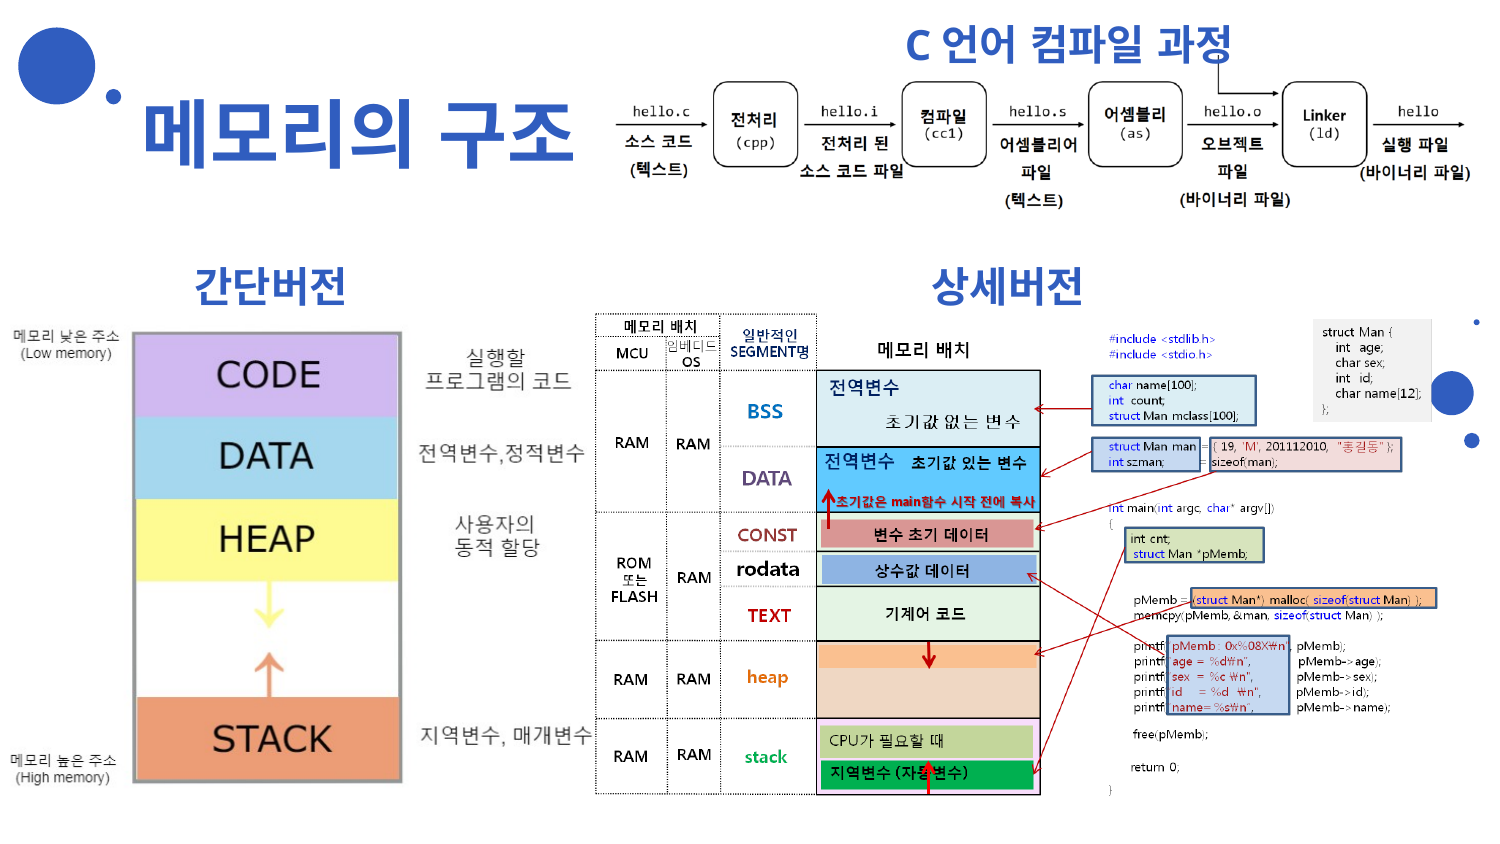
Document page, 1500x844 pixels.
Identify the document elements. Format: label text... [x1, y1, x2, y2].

text_box 간단버전 [128, 246, 414, 300]
text_box 상세버전 [865, 246, 1151, 310]
title 메모리의 구조 [0, 72, 603, 167]
picture [608, 55, 1492, 230]
picture [0, 301, 1463, 829]
text_box C언어 컴파일 과정 [865, 3, 1274, 54]
